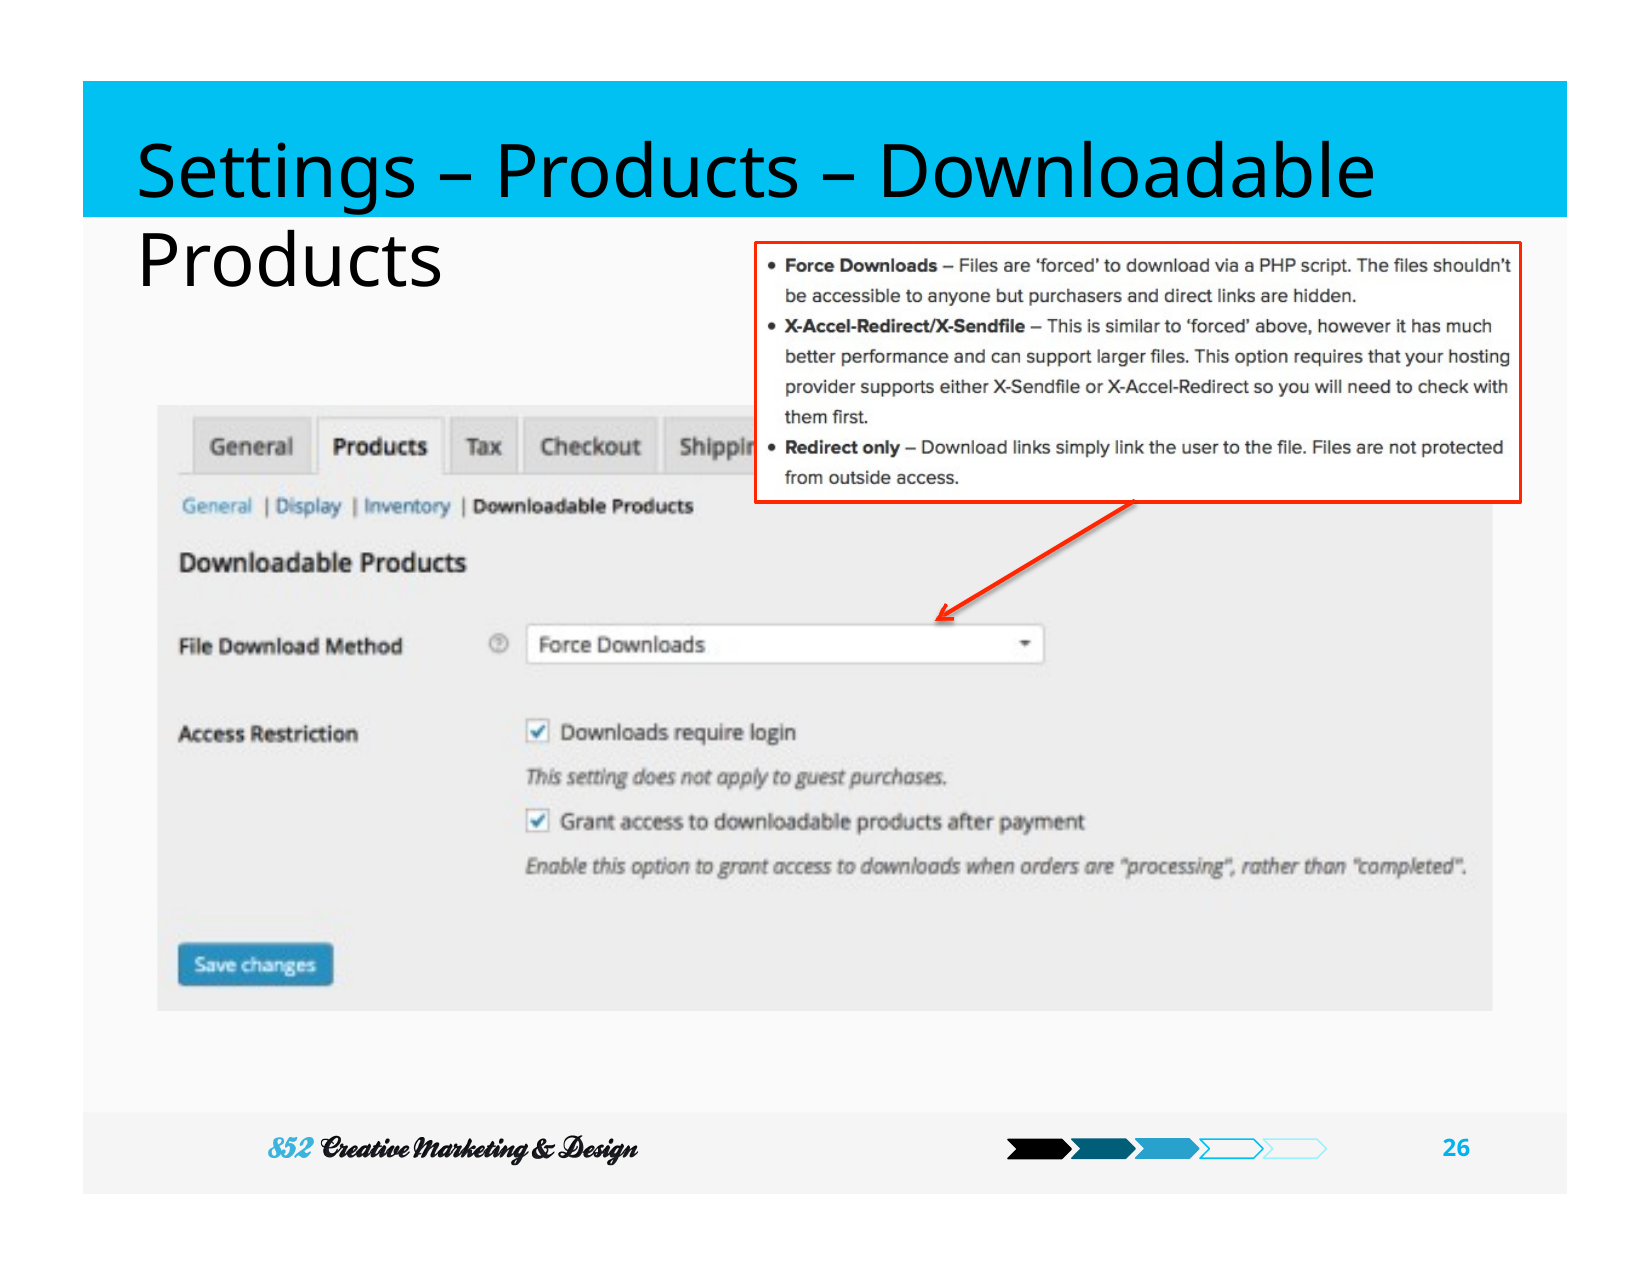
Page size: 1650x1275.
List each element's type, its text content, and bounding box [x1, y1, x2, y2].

slide_number 100 [1438, 1129, 1484, 1275]
picture [257, 1124, 645, 1173]
text_box [1007, 1139, 1072, 1159]
text_box [755, 242, 1521, 503]
text_box [934, 603, 955, 621]
text_box [157, 405, 1493, 1011]
text_box [1071, 1139, 1136, 1159]
title Settings – Products – Downloadable Products [134, 121, 1515, 337]
text_box [1199, 1139, 1264, 1159]
text_box [1263, 1139, 1327, 1159]
text_box [1135, 1138, 1199, 1159]
text_box [910, 494, 1144, 649]
